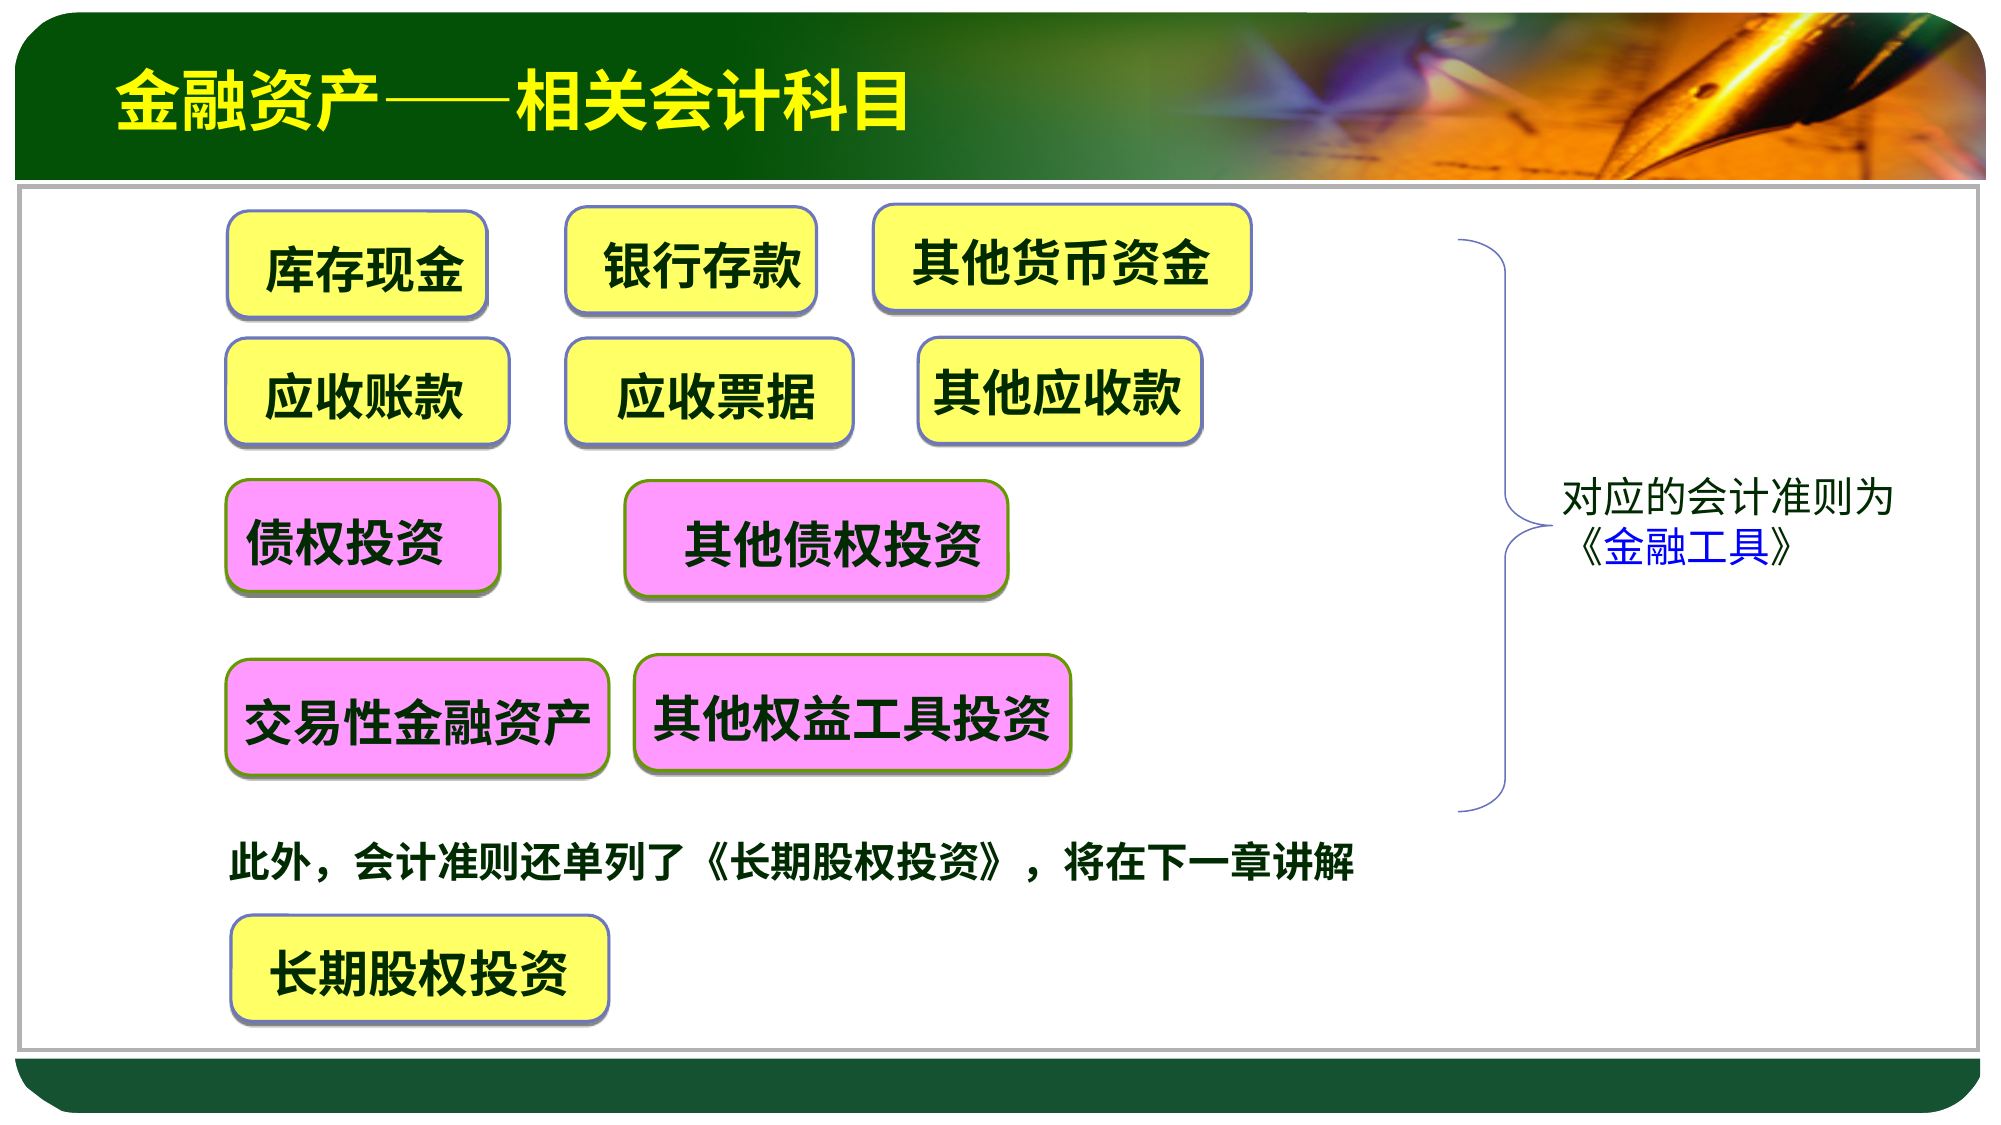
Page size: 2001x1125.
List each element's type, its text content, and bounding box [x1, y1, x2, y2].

text_box 此外，会计准则还单列了《长期股权投资》，将在下一章讲解 [213, 828, 1736, 894]
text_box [565, 206, 820, 314]
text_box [227, 210, 487, 318]
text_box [624, 480, 1025, 597]
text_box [565, 337, 854, 445]
text_box 对应的会计准则为《金融工具》 [1546, 463, 1932, 578]
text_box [225, 659, 612, 776]
title 金融资产——相关会计科目 [99, 52, 1884, 145]
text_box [225, 337, 510, 445]
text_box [873, 203, 1252, 311]
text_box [634, 654, 1071, 771]
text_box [917, 336, 1239, 444]
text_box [225, 479, 500, 592]
text_box [1457, 238, 1546, 813]
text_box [230, 914, 610, 1022]
picture [15, 13, 1986, 180]
